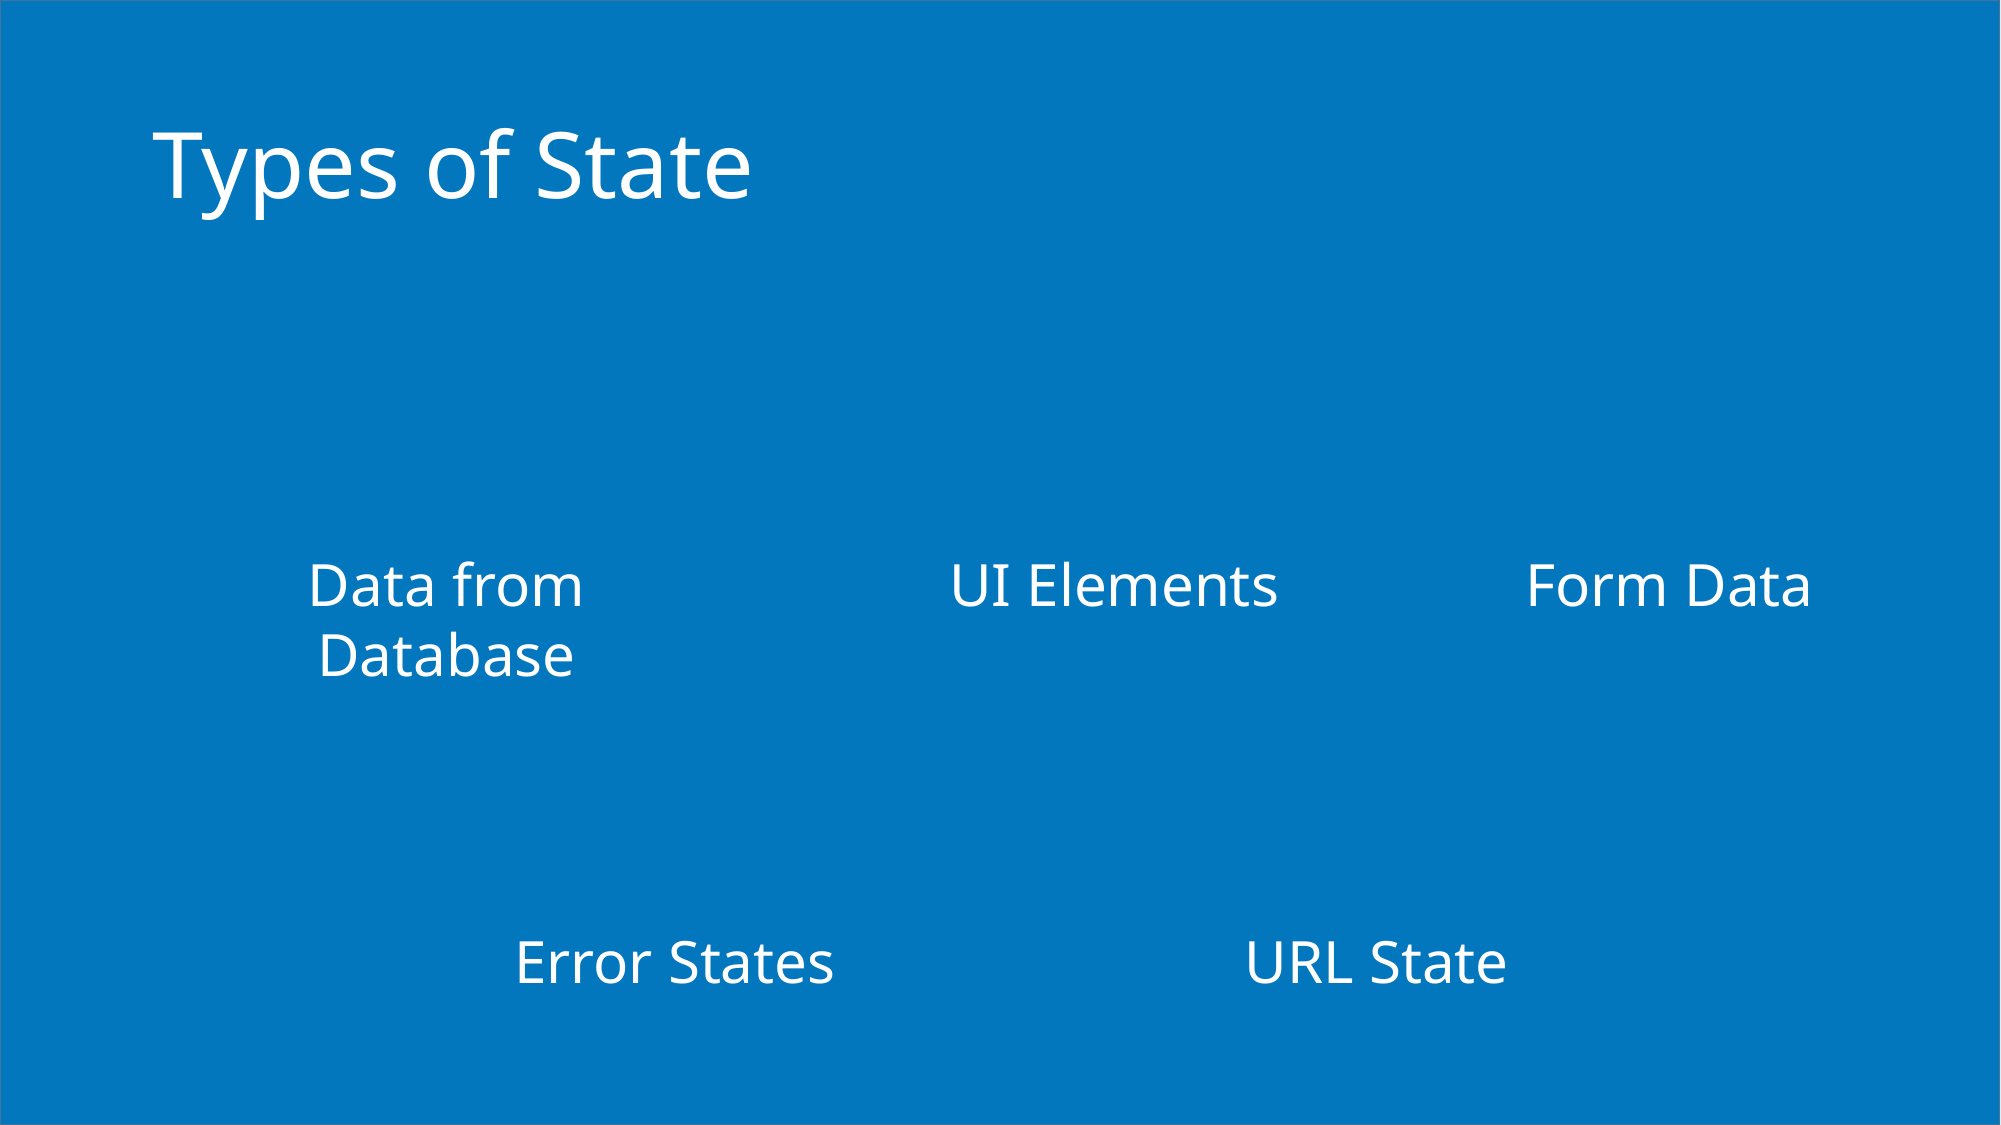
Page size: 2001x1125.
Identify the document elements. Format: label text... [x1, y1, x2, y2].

text_box Error States [482, 917, 868, 1009]
text_box UI Elements [882, 541, 1347, 633]
list Data from Database [166, 541, 727, 633]
text_box Form Data [1476, 541, 1863, 633]
title Types of State [137, 59, 1863, 278]
text_box URL State [1183, 917, 1570, 1009]
